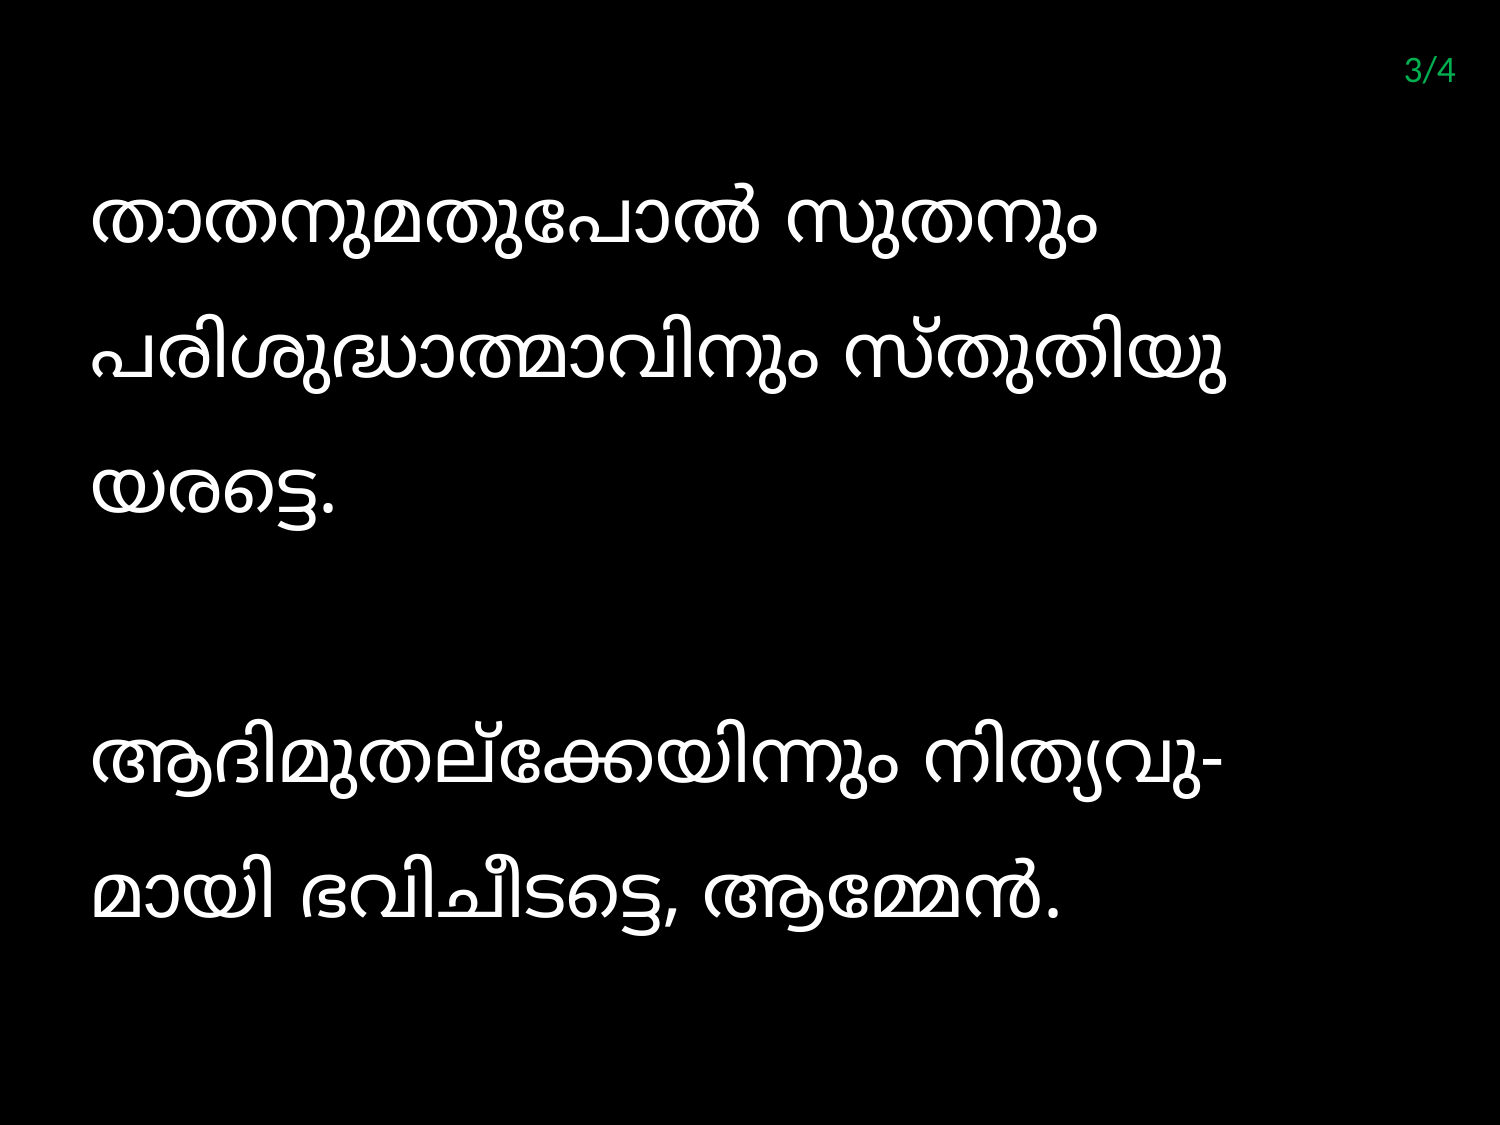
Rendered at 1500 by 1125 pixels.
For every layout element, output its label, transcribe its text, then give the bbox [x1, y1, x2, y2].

text_box 3/4 [1388, 37, 1471, 98]
list താതനുമതുപോല്‍ സുതനും പരിശുദ്ധാത്മാവിനും സ്തുതിയു യരട്ടെ. ആദിമുതല്ക്കേയിന്നും നിത്യവു- മായി ഭവിചീടട്ടെ, ആമ്മേന്‍. [75, 50, 1500, 1005]
